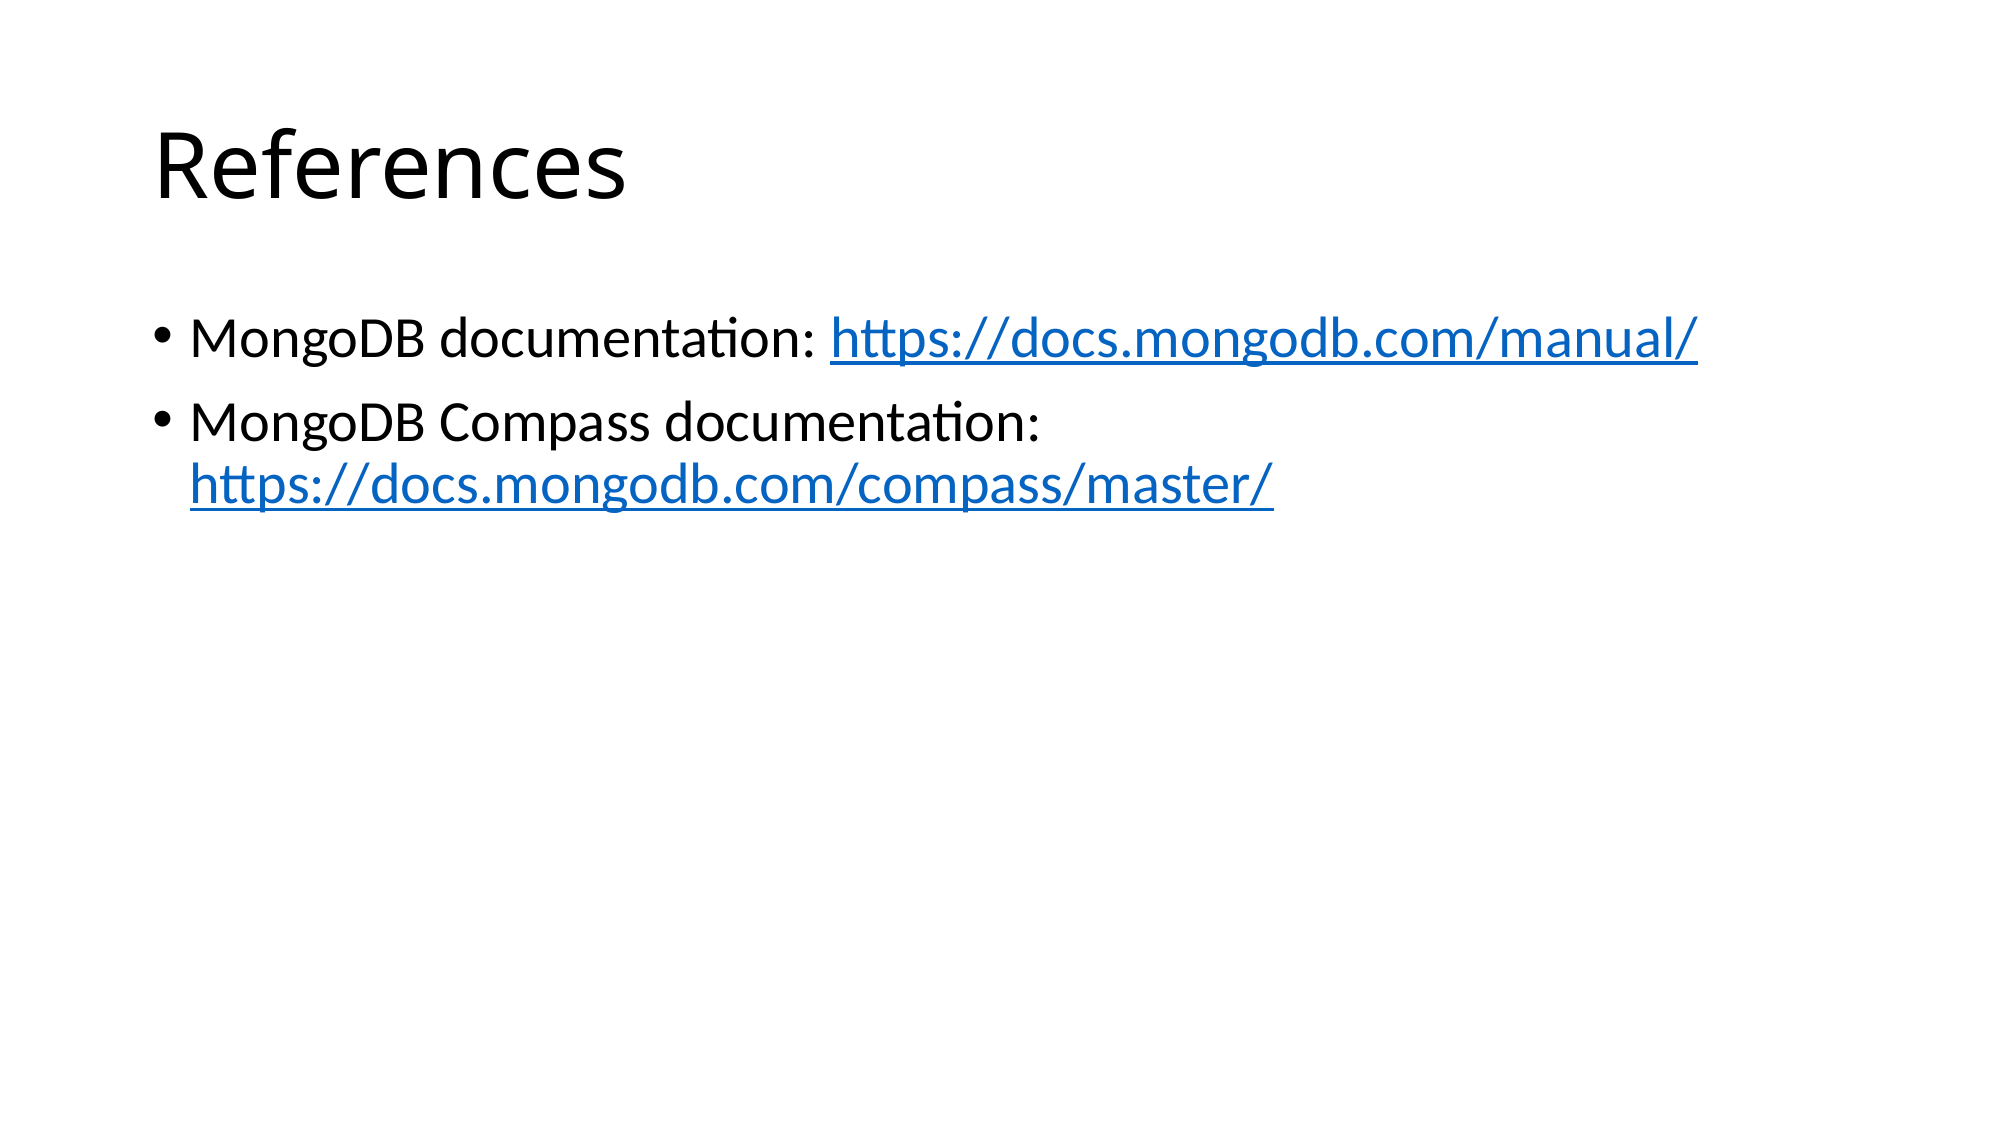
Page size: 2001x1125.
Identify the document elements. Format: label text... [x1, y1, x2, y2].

title References [137, 59, 1863, 278]
list MongoDB documentation: https://docs.mongodb.com/manual/ MongoDB Compass documentation: https://docs.mongodb.com/compass/master/ [137, 299, 1863, 1014]
